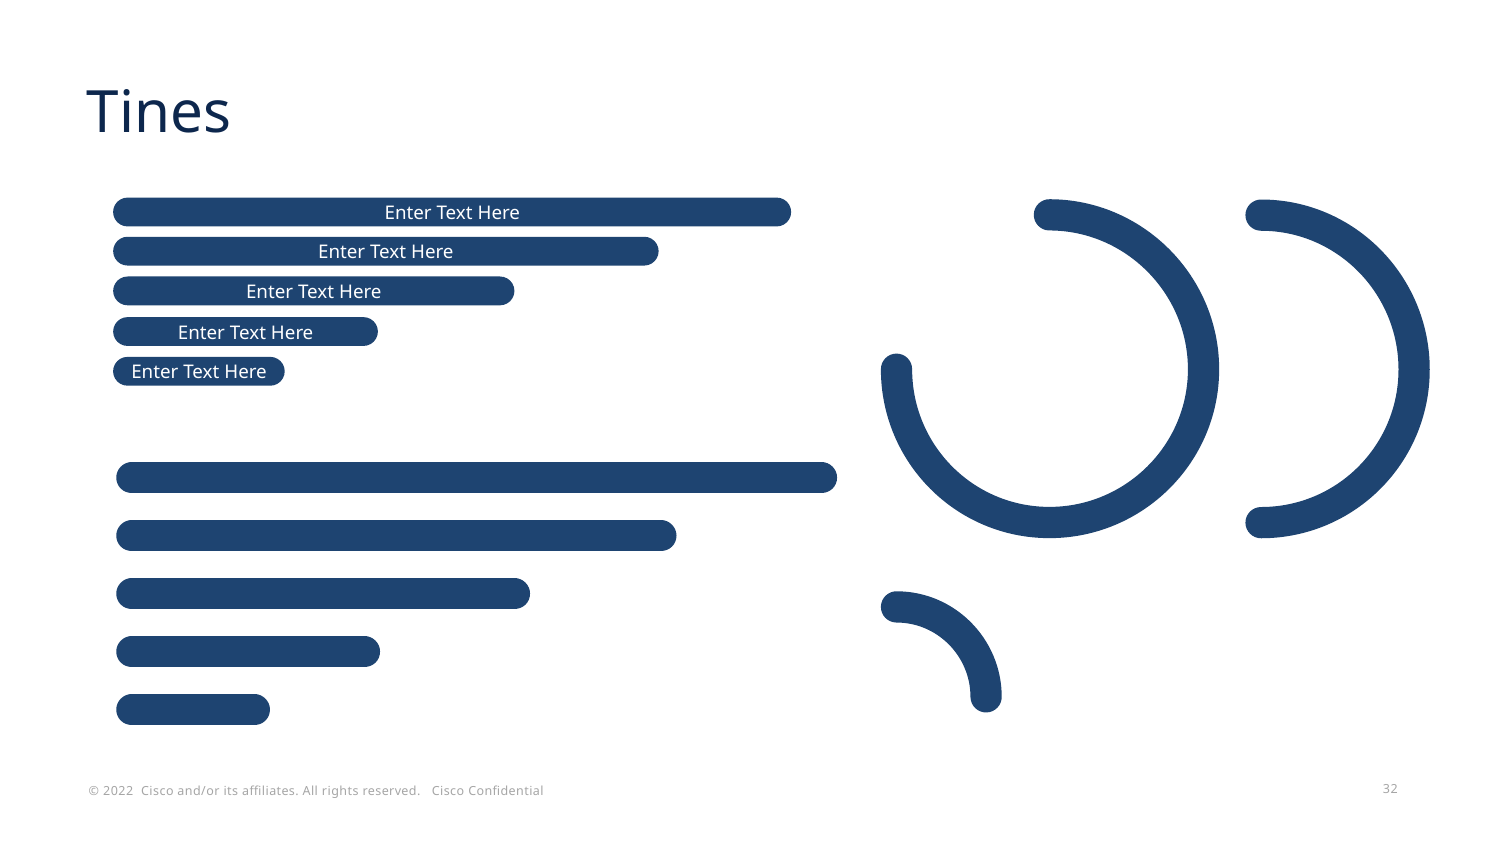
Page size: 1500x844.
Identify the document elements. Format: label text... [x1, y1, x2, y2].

text_box Enter Text Here [111, 195, 794, 229]
title Tines [71, 55, 1441, 176]
text_box Enter Text Here [111, 354, 287, 388]
text_box Enter Text Here [111, 234, 661, 268]
text_box Enter Text Here [111, 274, 517, 308]
text_box [896, 214, 1204, 523]
text_box [1261, 215, 1415, 523]
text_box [896, 606, 987, 698]
text_box Enter Text Here [111, 315, 380, 349]
